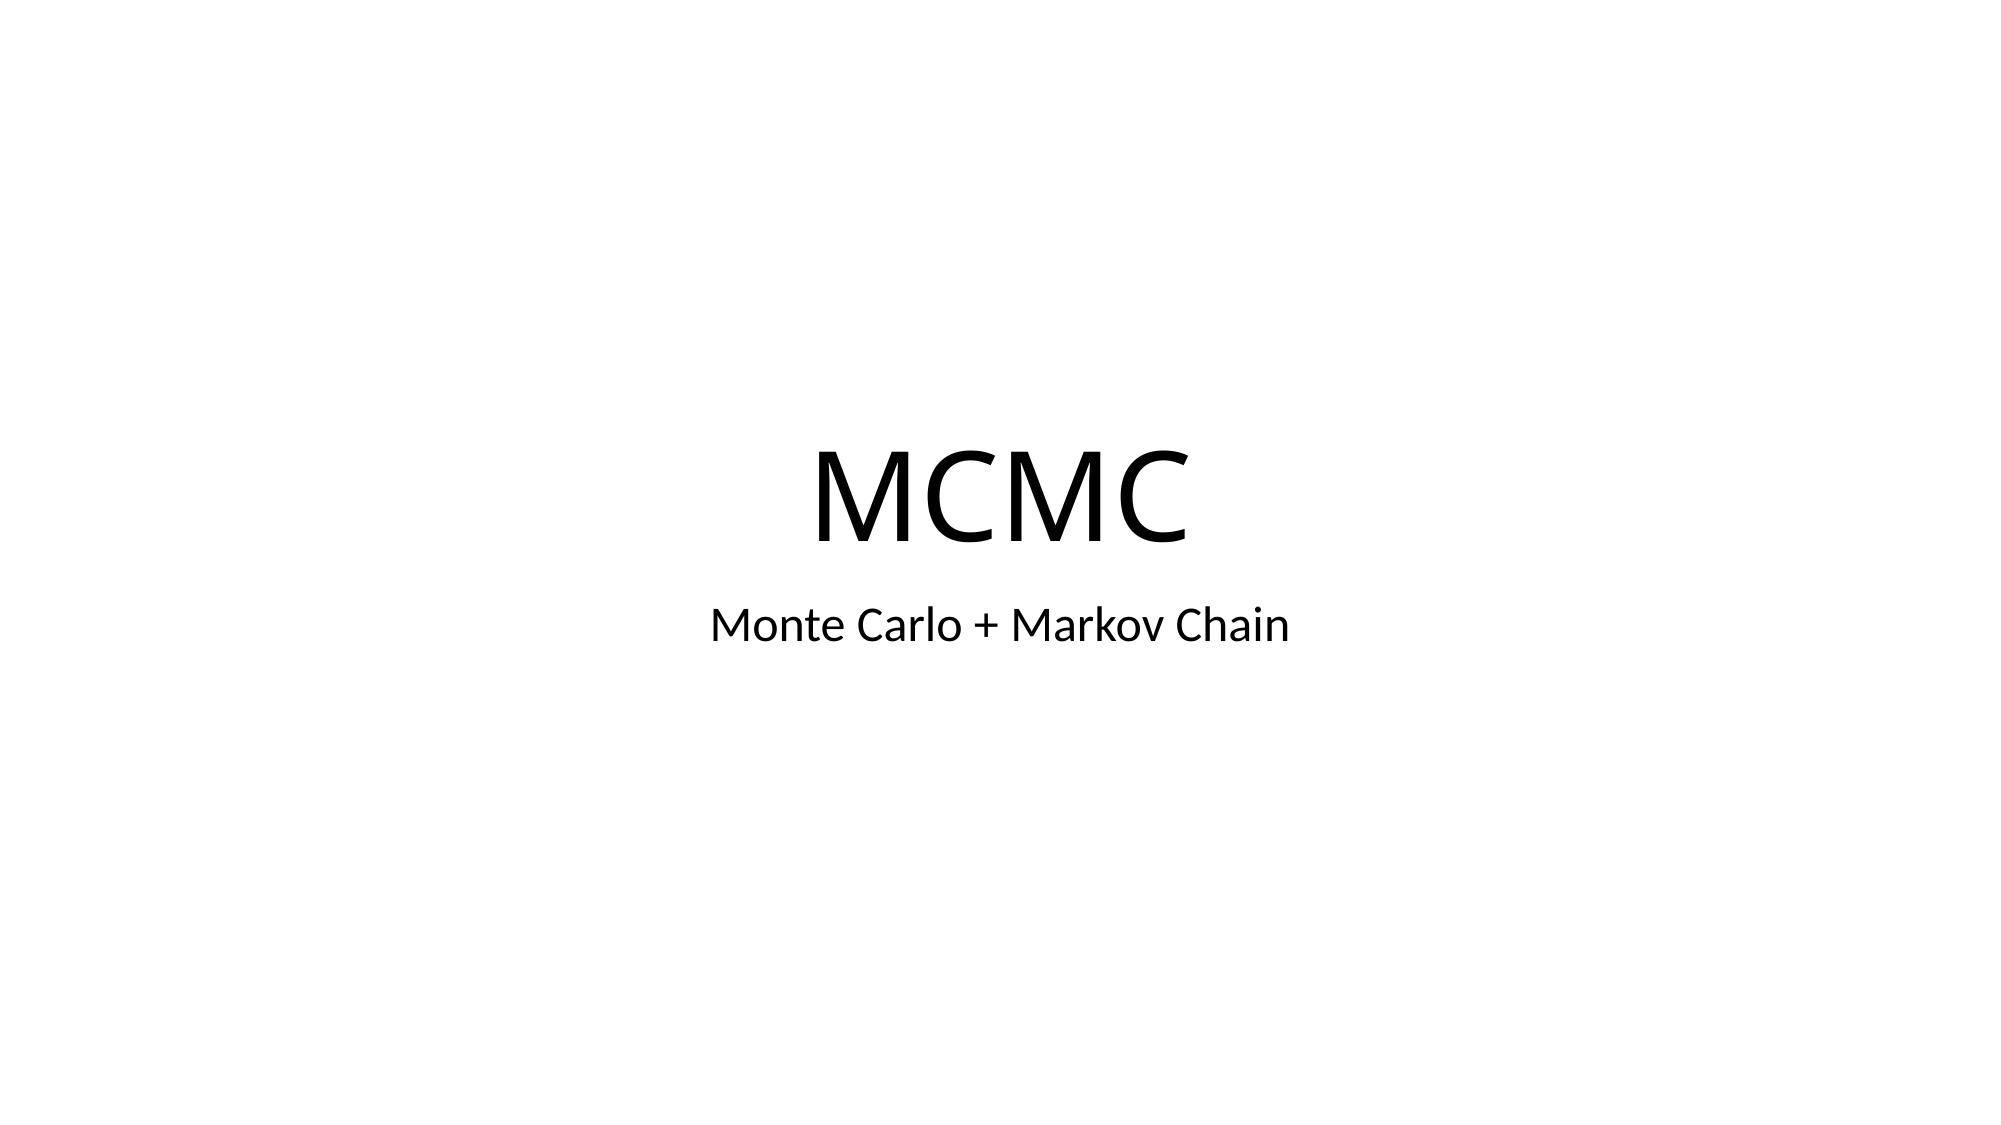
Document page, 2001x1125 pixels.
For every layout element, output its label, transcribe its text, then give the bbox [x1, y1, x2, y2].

title MCMC [249, 184, 1750, 576]
subtitle Monte Carlo + Markov Chain [249, 590, 1750, 863]
